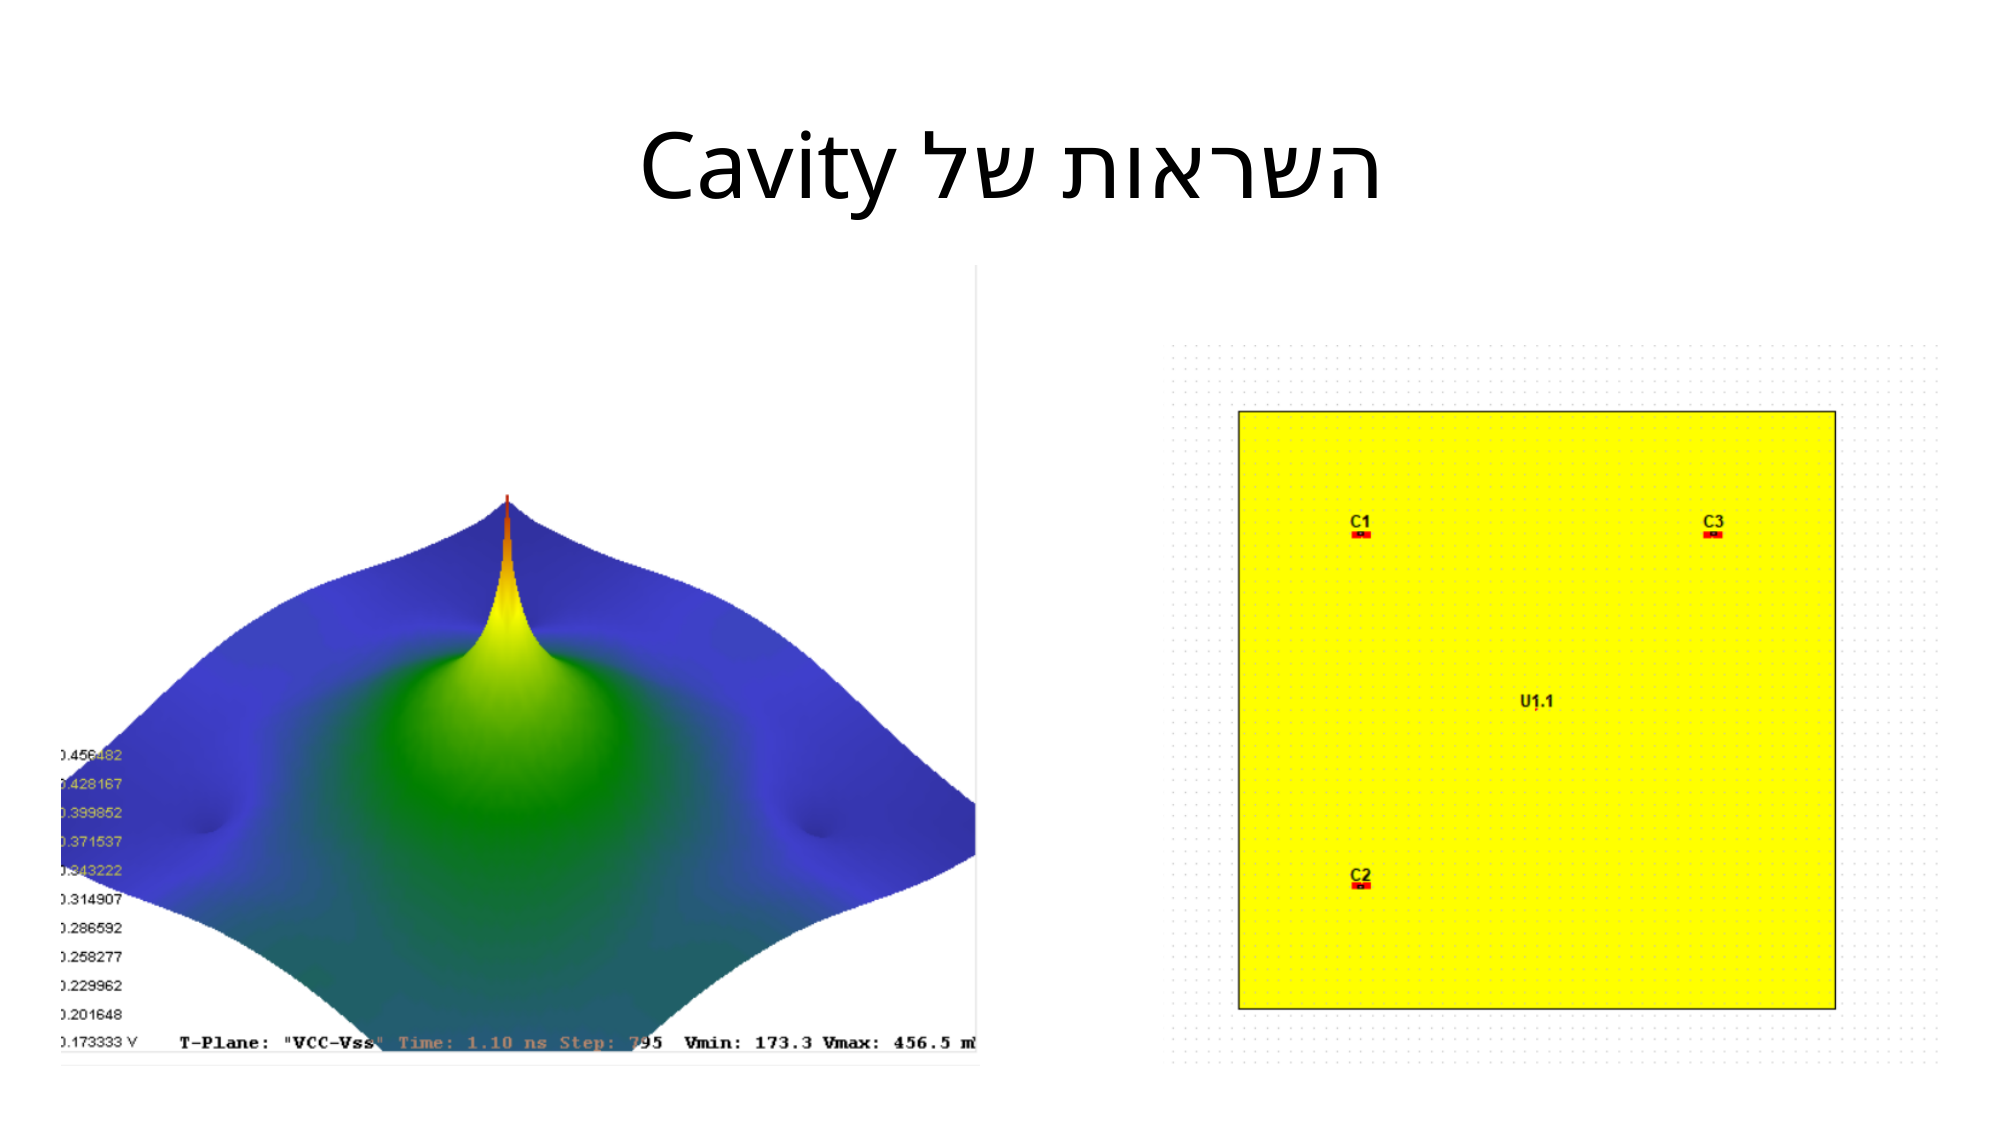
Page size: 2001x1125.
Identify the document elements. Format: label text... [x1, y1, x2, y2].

title השראות של Cavity [137, 59, 1863, 278]
picture [1163, 345, 1939, 1066]
picture [61, 265, 980, 1066]
